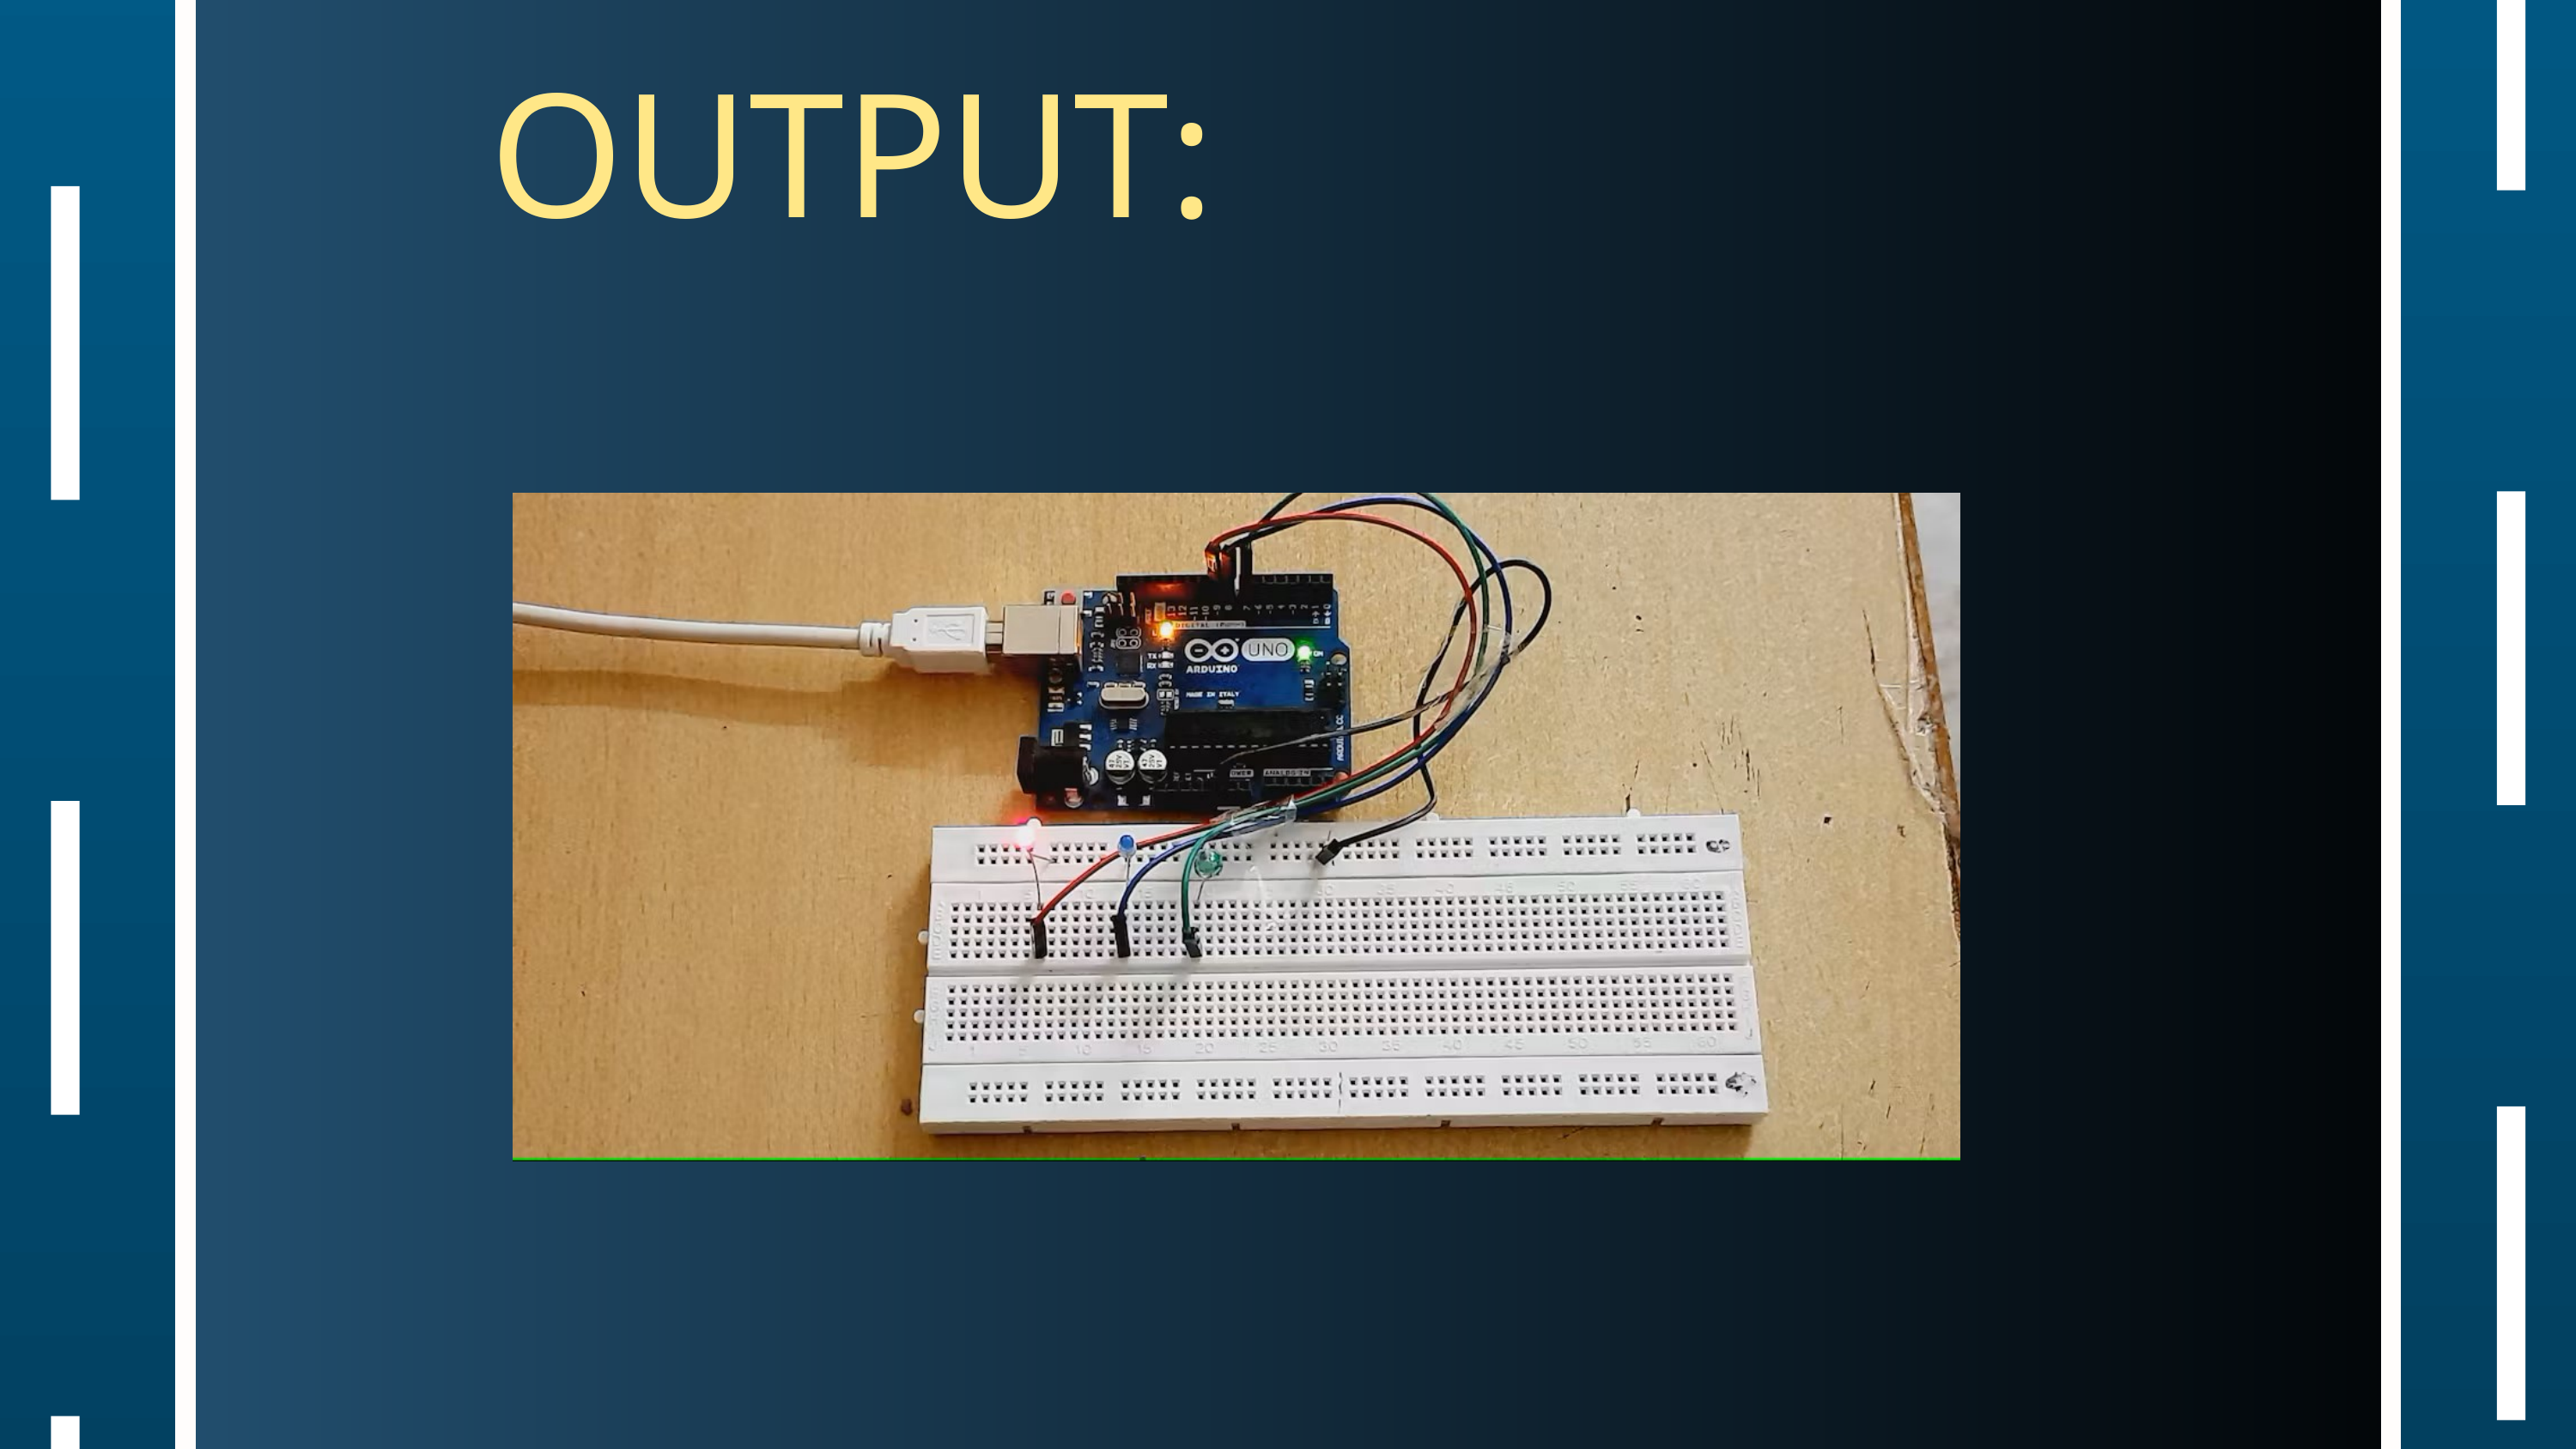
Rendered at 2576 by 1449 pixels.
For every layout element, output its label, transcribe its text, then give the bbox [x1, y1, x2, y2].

text_box OUTPUT: [310, 37, 1395, 252]
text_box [1042, 425, 2576, 688]
picture [512, 493, 1960, 1161]
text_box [0, 303, 1534, 566]
